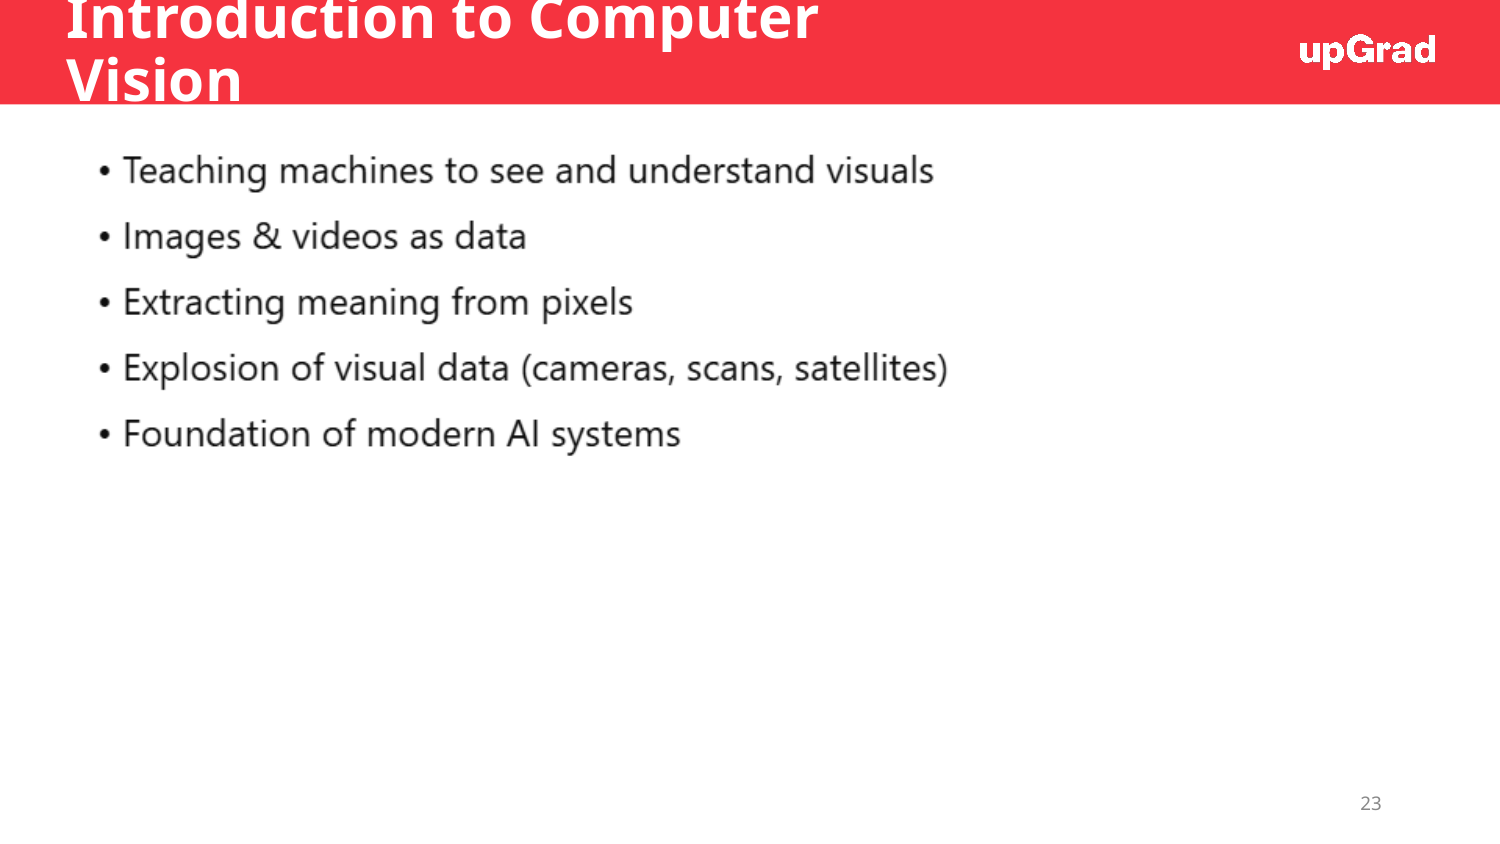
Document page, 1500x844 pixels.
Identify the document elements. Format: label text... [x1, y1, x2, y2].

title Introduction to Computer Vision [51, 20, 934, 83]
slide_number 23 [1059, 782, 1397, 827]
picture [65, 130, 1129, 467]
picture [1300, 34, 1435, 70]
